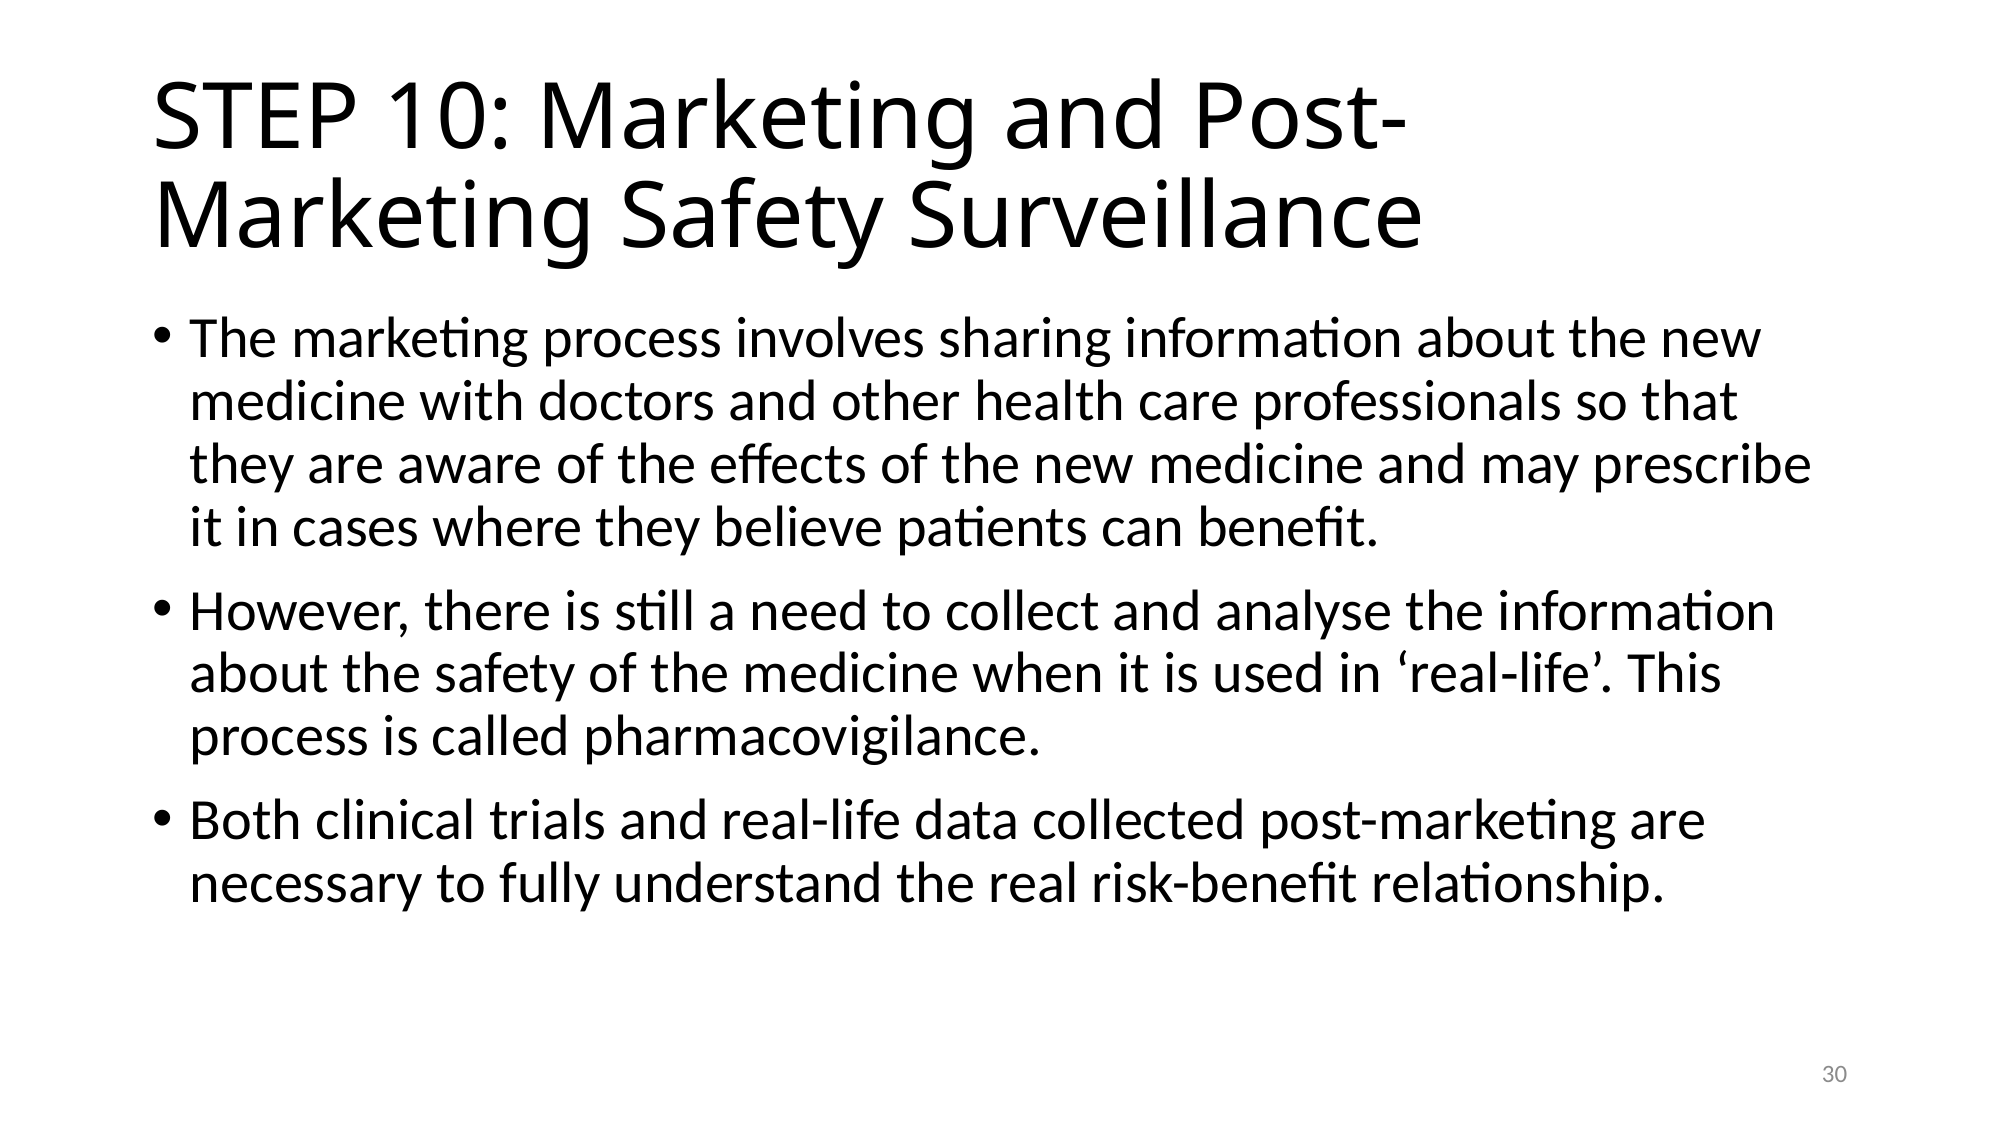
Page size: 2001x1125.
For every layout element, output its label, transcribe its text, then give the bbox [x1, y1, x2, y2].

list The marketing process involves sharing information about the new medicine with doctors and other health care professionals so that they are aware of the effects of the new medicine and may prescribe it in cases where they believe patients can benefit. However, there is still a need to collect and analyse the information about the safety of the medicine when it is used in ‘real‑life’. This process is called pharmacovigilance. Both clinical trials and real-life data collected post-marketing are necessary to fully understand the real risk-benefit relationship. [137, 299, 1863, 1014]
slide_number 30 [1412, 1042, 1863, 1103]
title STEP 10: Marketing and Post-Marketing Safety Surveillance [137, 59, 1863, 278]
